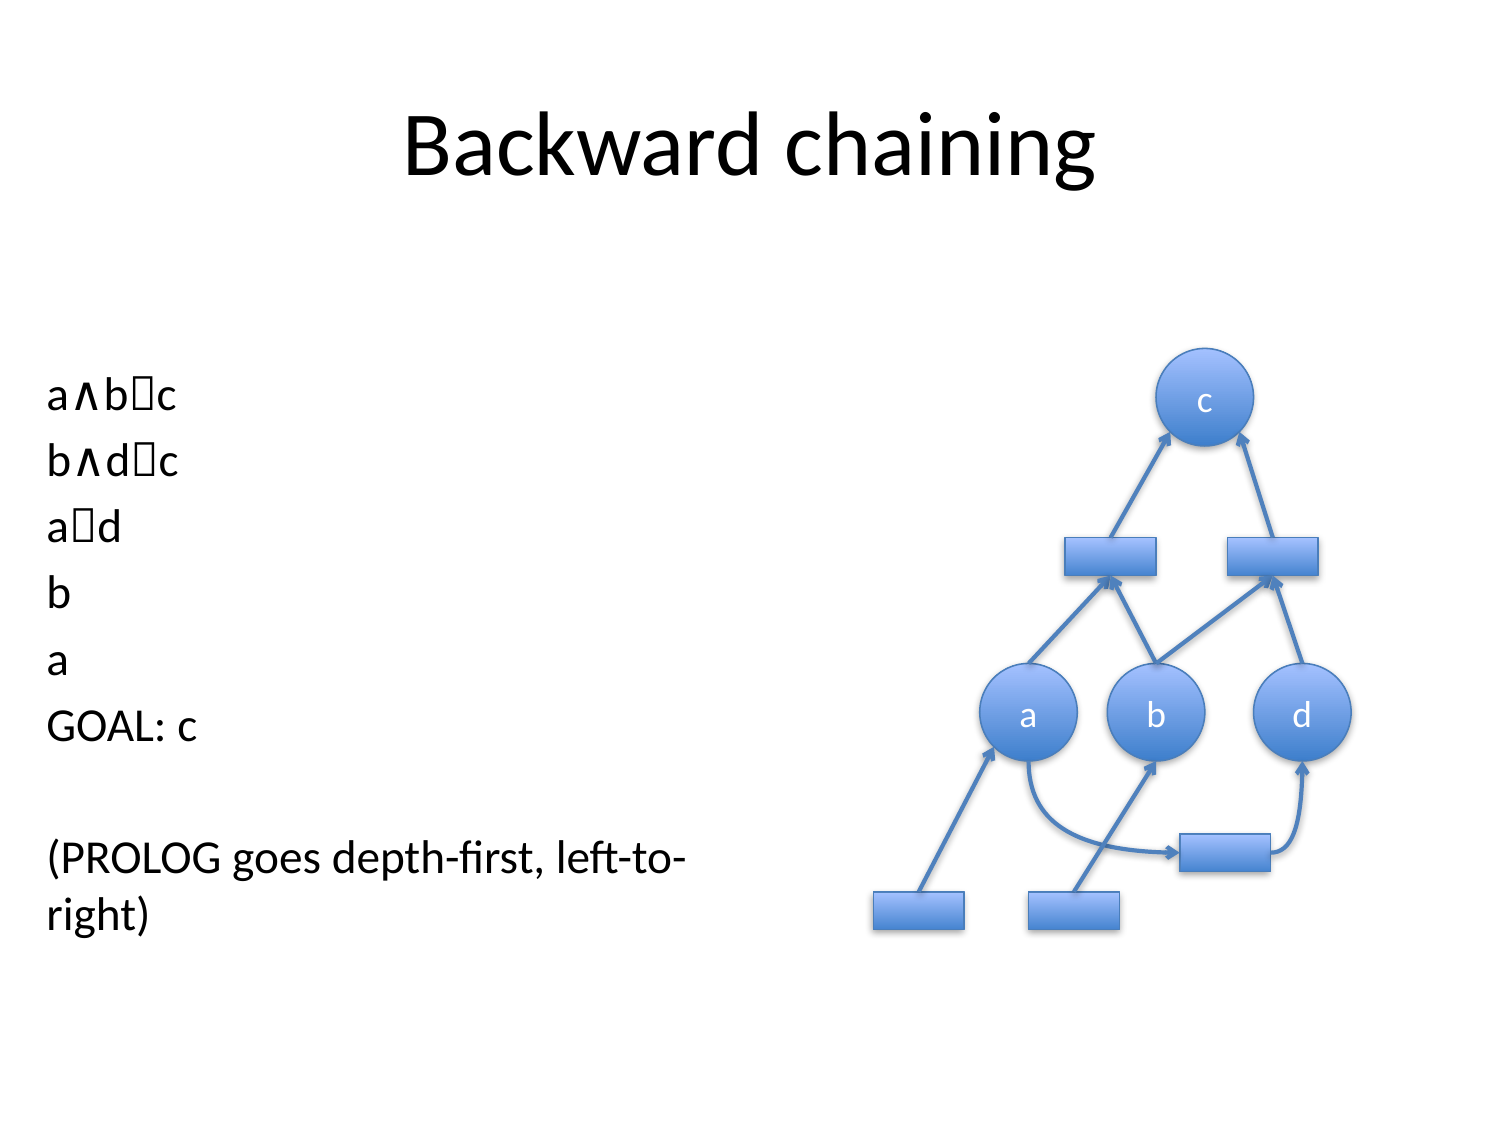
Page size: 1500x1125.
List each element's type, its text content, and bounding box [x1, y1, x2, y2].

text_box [1073, 760, 1157, 892]
text_box [1179, 833, 1271, 872]
text_box d [1252, 663, 1352, 762]
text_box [1272, 575, 1303, 664]
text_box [1270, 760, 1303, 853]
text_box b [1106, 672, 1206, 762]
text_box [918, 746, 995, 892]
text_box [1110, 431, 1171, 538]
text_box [1239, 431, 1274, 538]
text_box [1064, 537, 1157, 574]
text_box [873, 891, 965, 930]
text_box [1155, 575, 1271, 664]
text_box [1227, 537, 1319, 576]
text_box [1110, 575, 1154, 664]
text_box c [1155, 347, 1255, 447]
text_box a [978, 663, 1079, 762]
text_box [1057, 731, 1151, 883]
title Backward chaining [75, 45, 1425, 233]
list a∧bc b∧dc ad b a GOAL: c (PROLOG goes depth-first, left-to-right) [31, 355, 789, 952]
text_box [1028, 891, 1120, 930]
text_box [1028, 575, 1109, 664]
